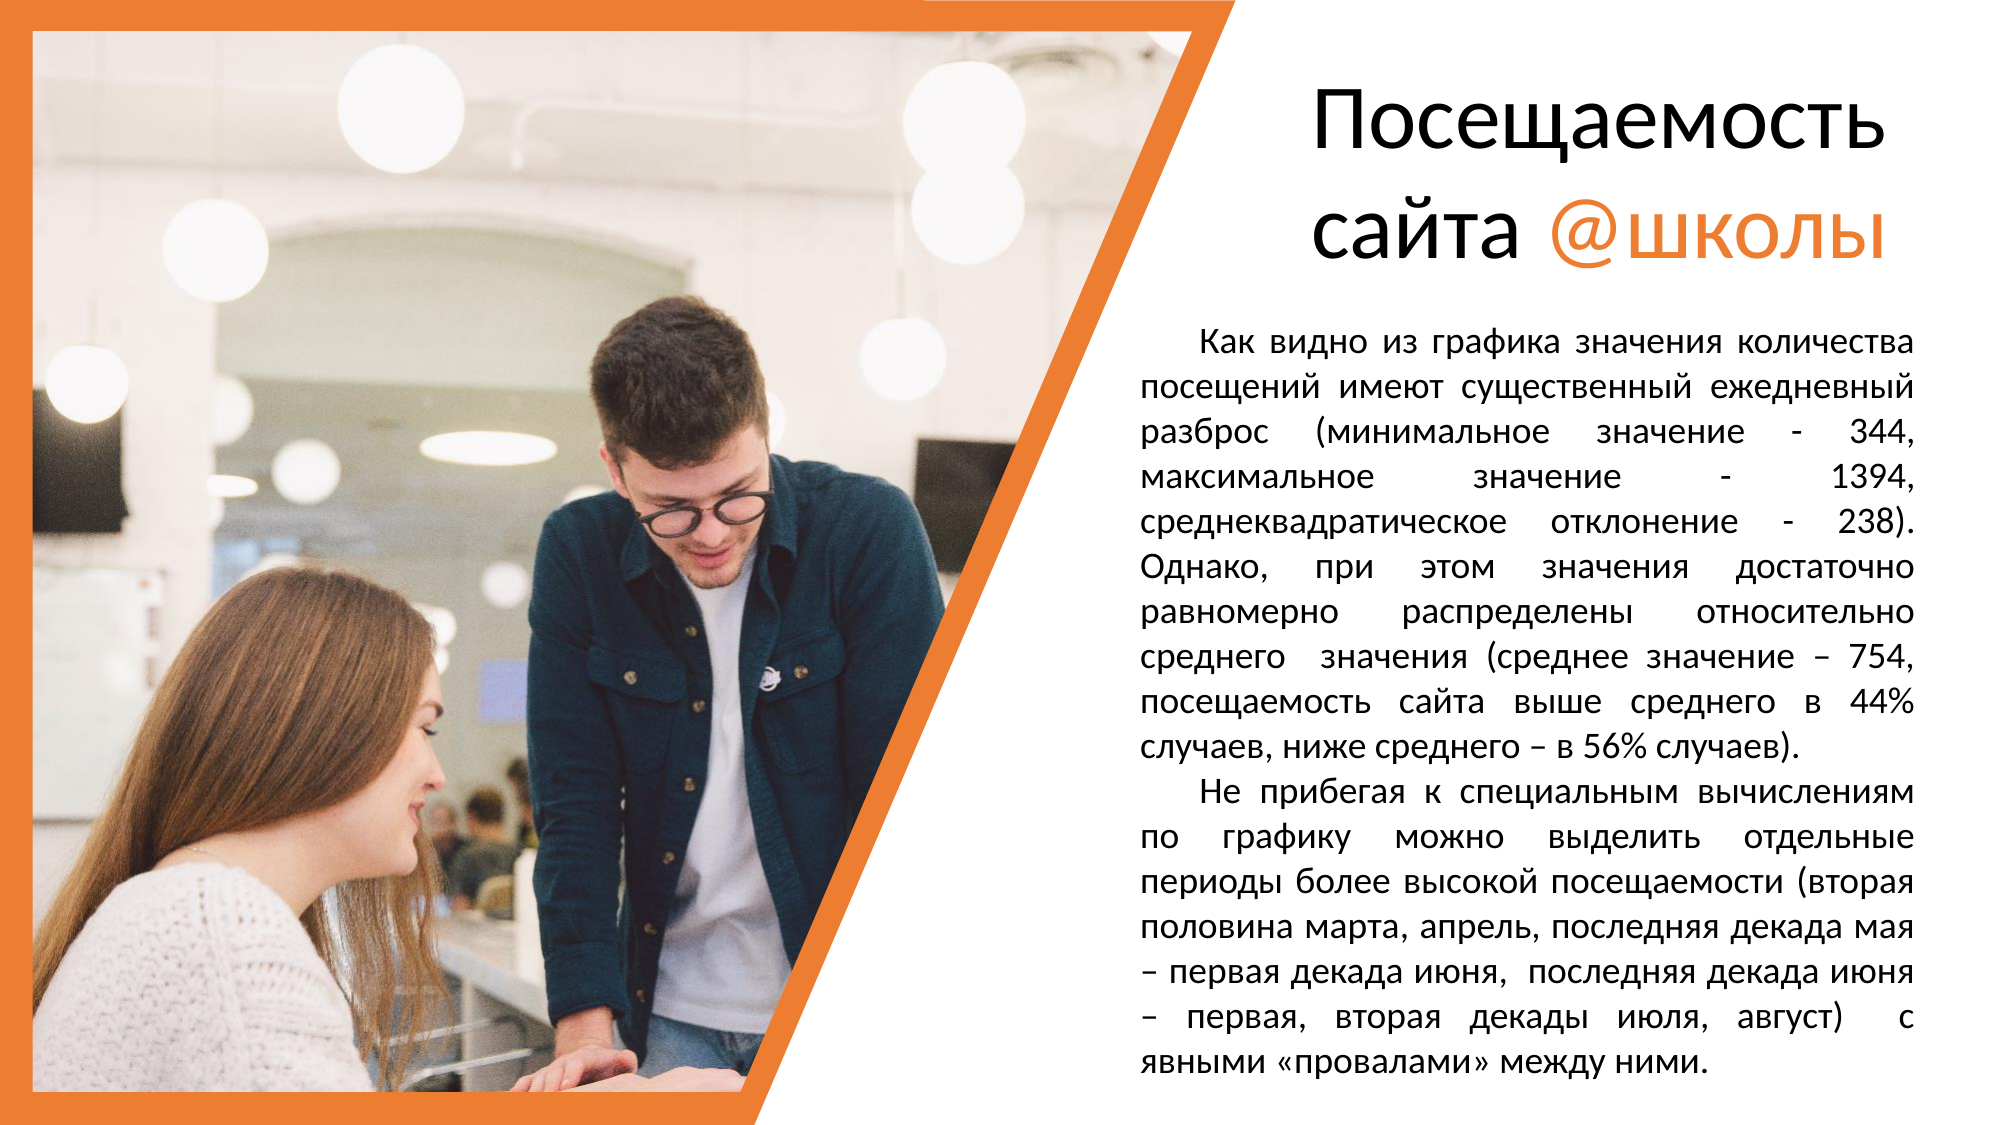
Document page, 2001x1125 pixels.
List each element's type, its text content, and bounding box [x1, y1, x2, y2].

text_box [31, 29, 1194, 1093]
text_box Как видно из графика значения количества посещений имеют существенный ежедневный разброс (минимальное значение - 344, максимальное значение - 1394, среднеквадратическое отклонение - 238). Однако, при этом значения достаточно равномерно распределены относительно среднего значения (среднее значение – 754, посещаемость сайта выше среднего в 44% случаев, ниже среднего – в 56% случаев). Не прибегая к специальным вычислениям по графику можно выделить отдельные периоды более высокой посещаемости (вторая половина марта, апрель, последняя декада мая – первая декада июня, последняя декада июня – первая, вторая декады июля, август) с явными «провалами» между ними. [1125, 308, 1931, 1125]
text_box Посещаемость сайта @школы [1296, 49, 1916, 284]
text_box [0, 0, 1237, 1125]
